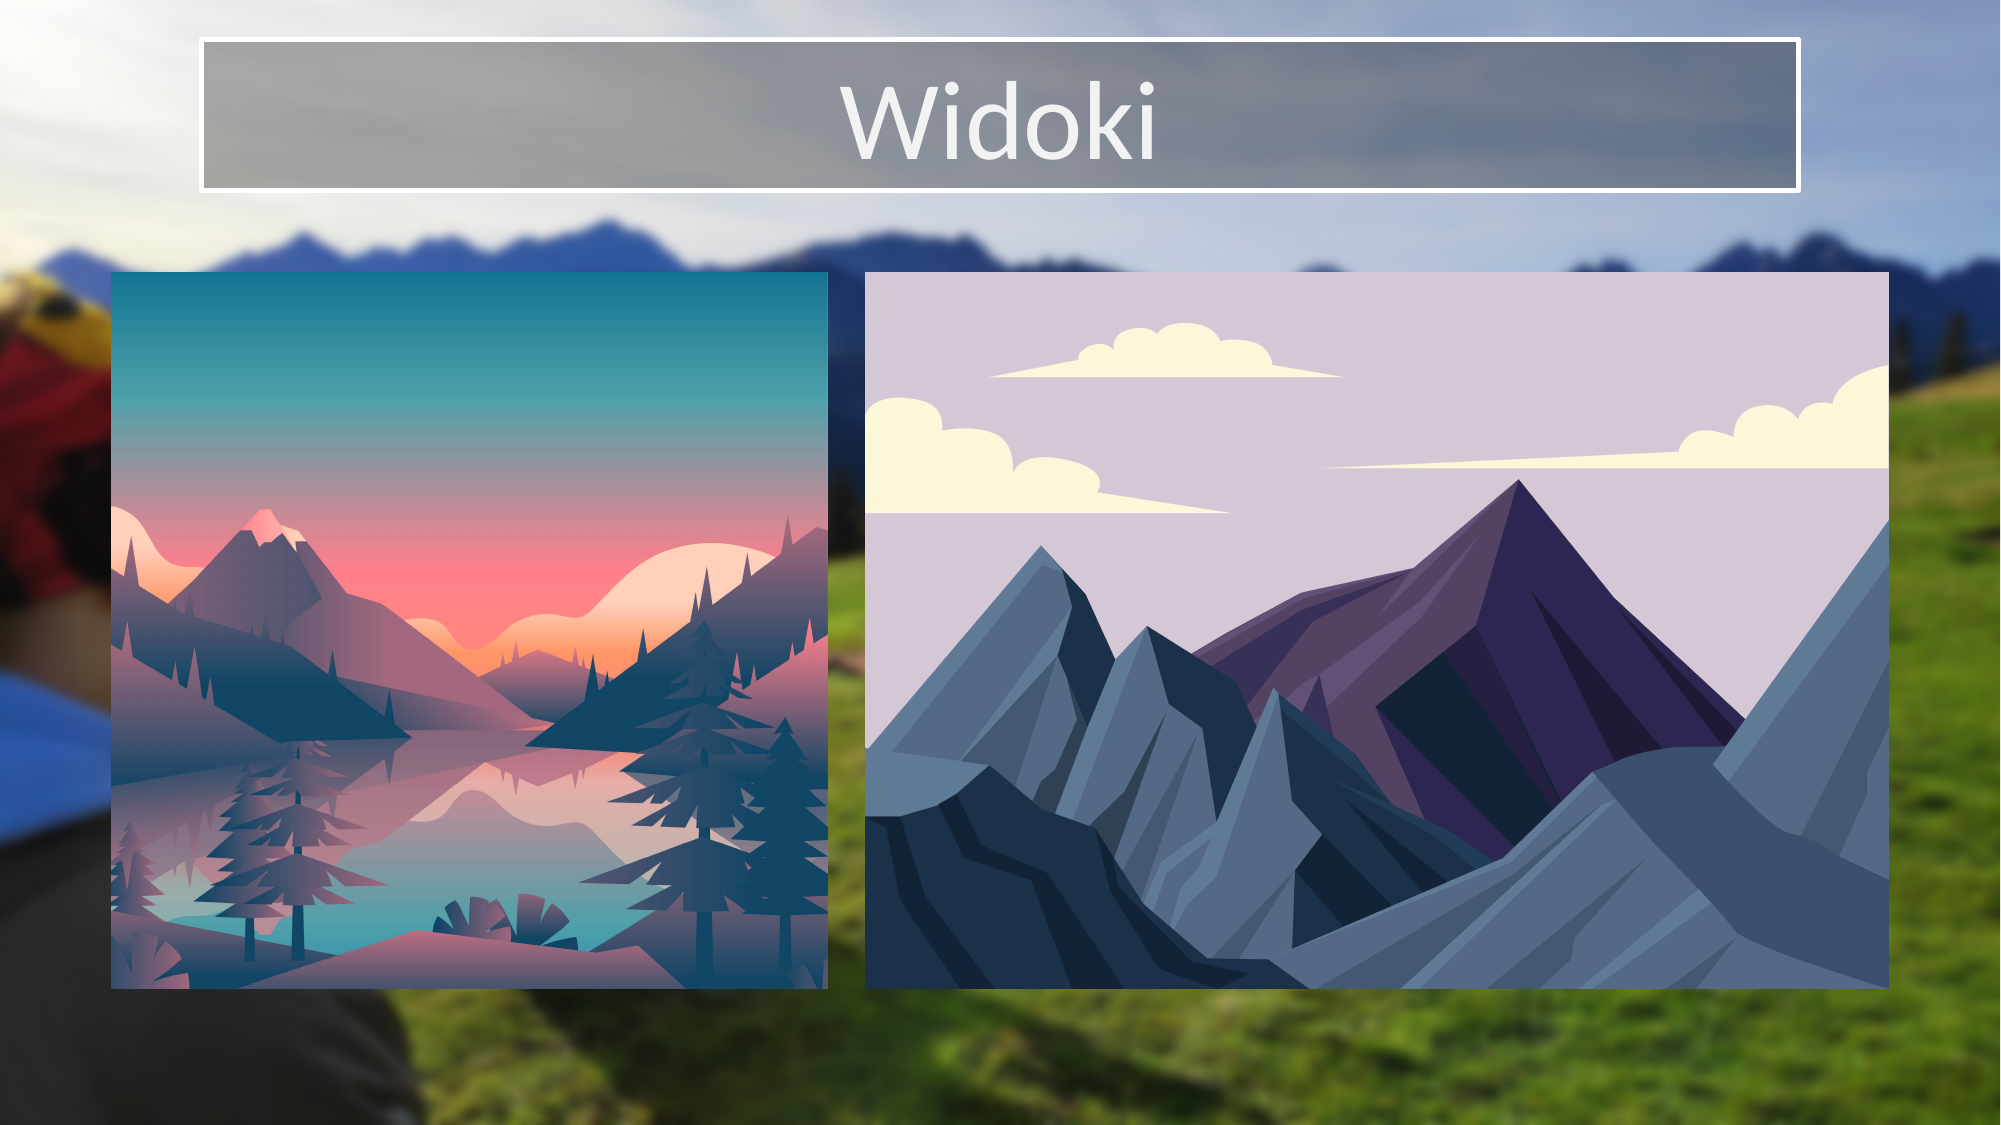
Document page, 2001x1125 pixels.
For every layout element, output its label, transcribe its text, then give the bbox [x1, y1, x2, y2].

picture [0, 0, 2001, 1125]
text_box Widoki [201, 39, 1799, 191]
